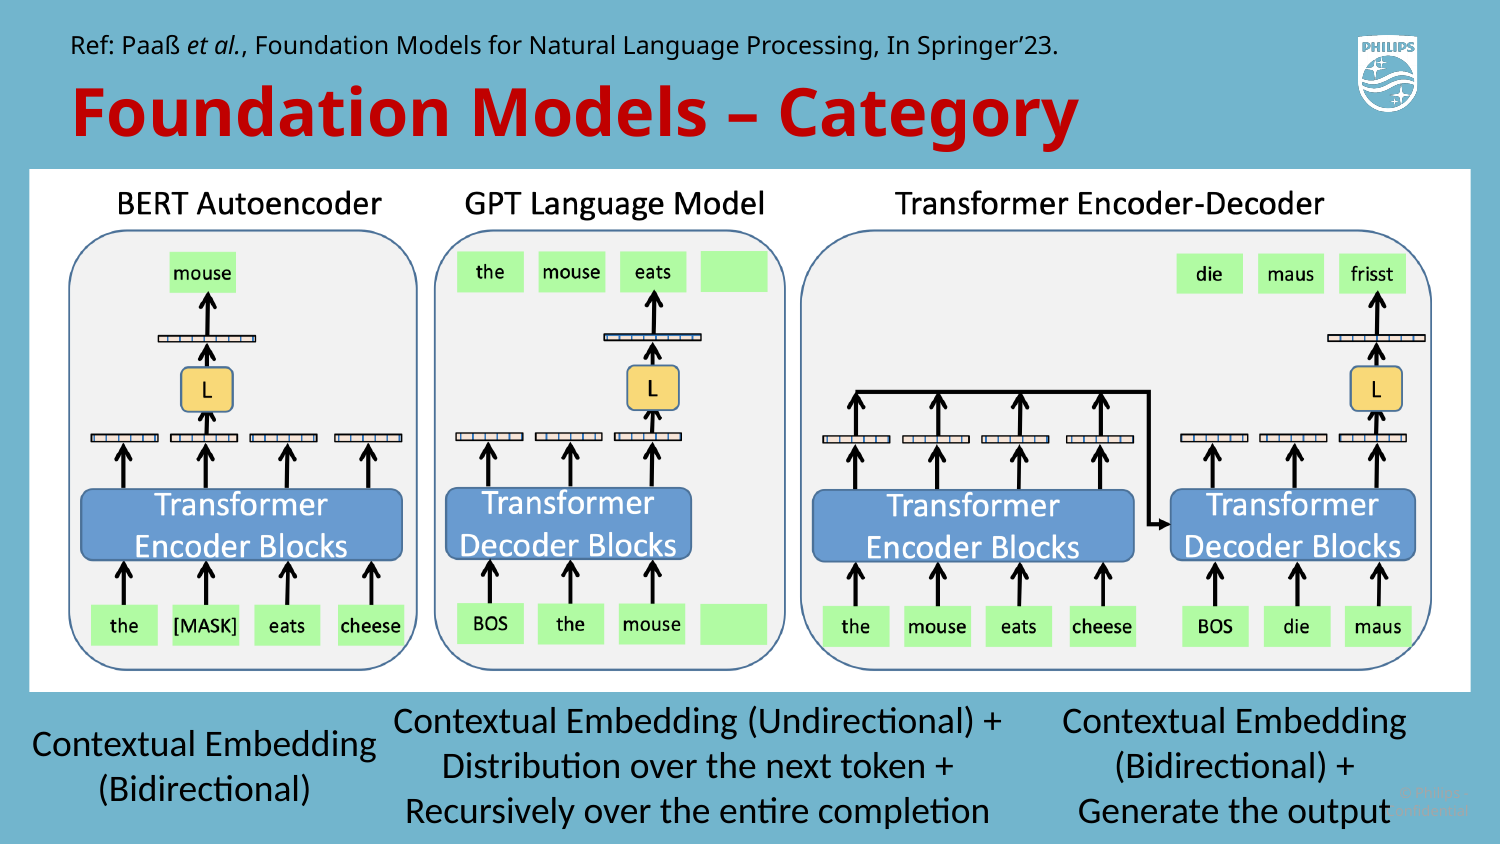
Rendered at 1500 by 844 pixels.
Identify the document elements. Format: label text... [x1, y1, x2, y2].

text_box Contextual Embedding (Bidirectional) [0, 711, 367, 816]
text_box Contextual Embedding (Undirectional) + Distribution over the next token + Recursively over the entire completion [367, 699, 998, 839]
picture [29, 169, 1471, 692]
text_box Ref: Paaß et al., Foundation Models for Natural Language Processing, In Springer’23. [55, 25, 1173, 68]
text_box Foundation Models – Category [55, 77, 1341, 167]
text_box Contextual Embedding (Bidirectional) + Generate the output [998, 698, 1471, 839]
